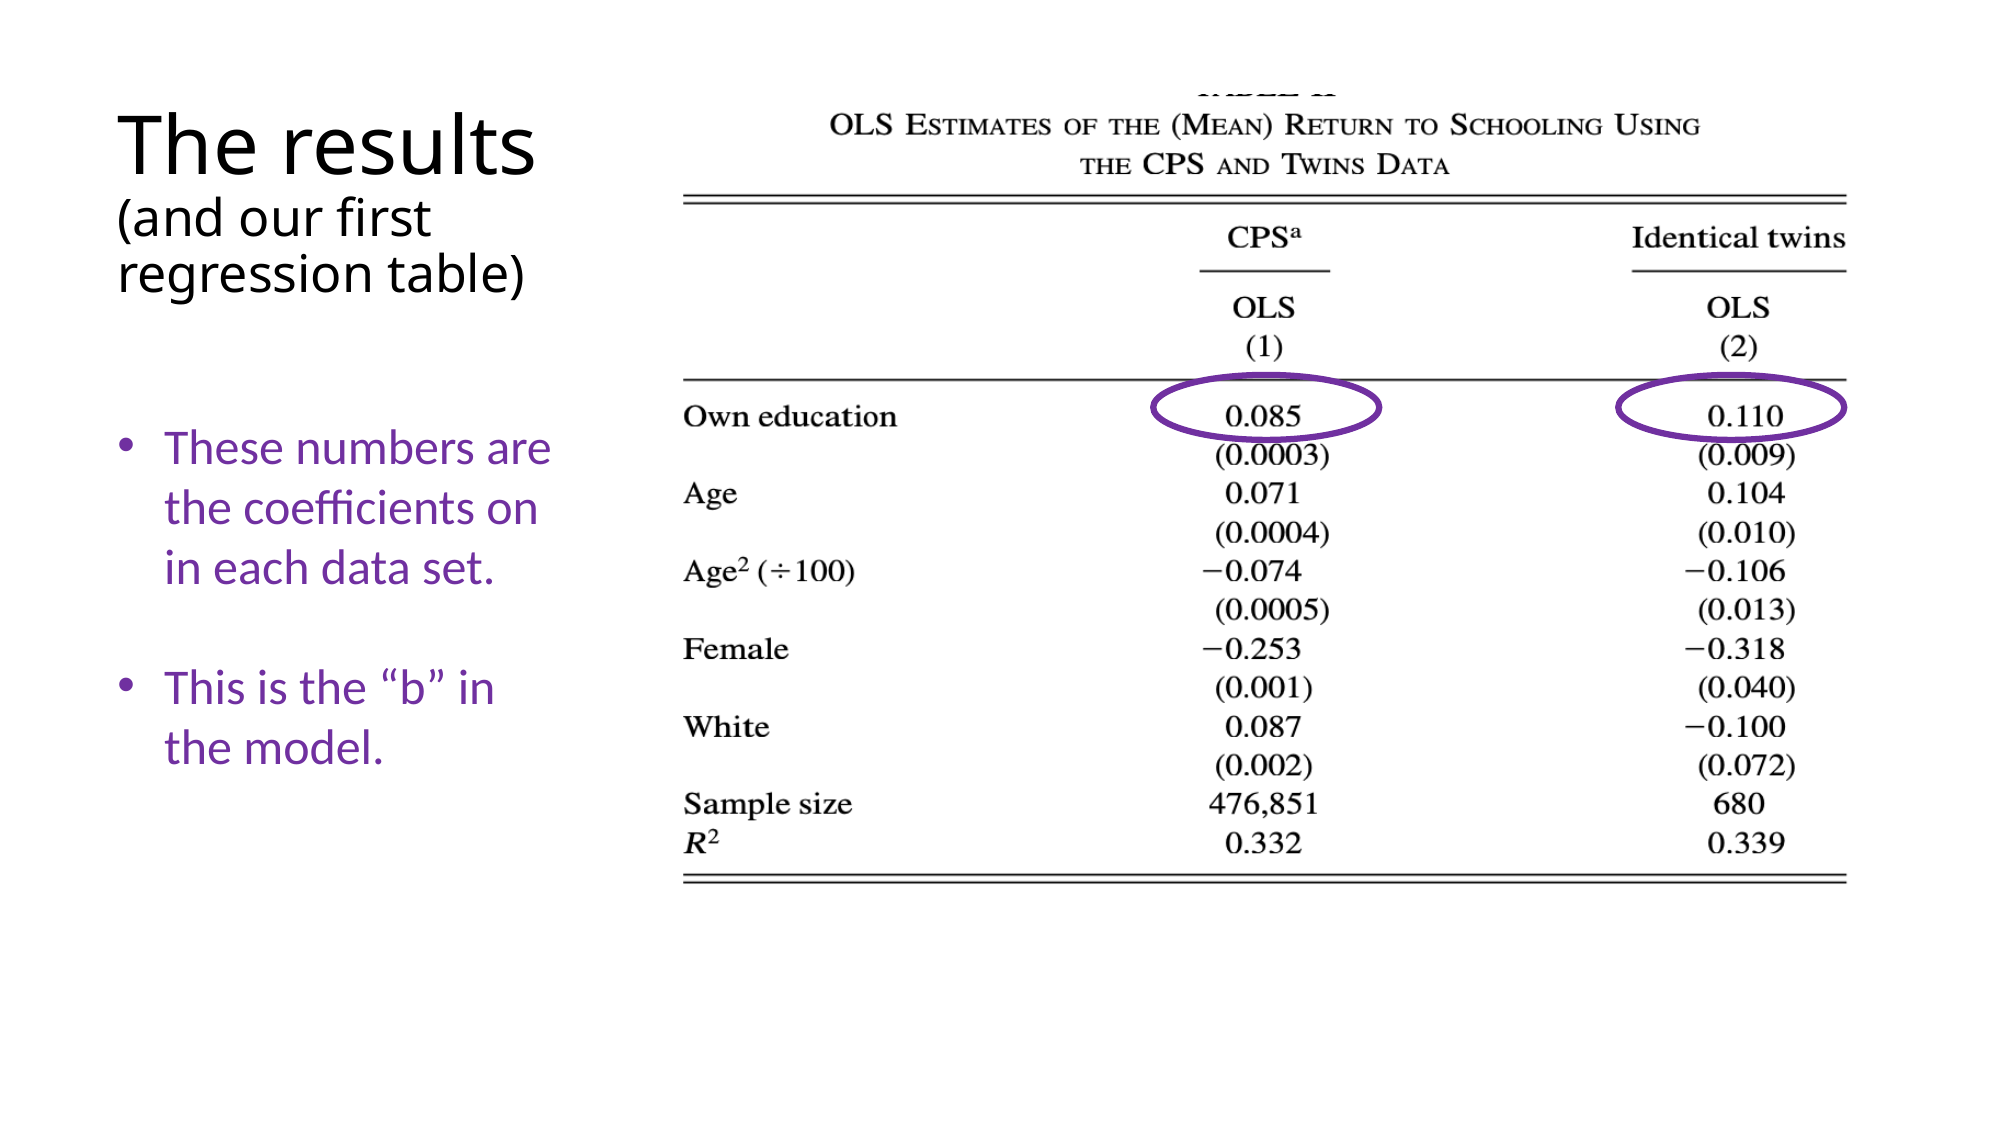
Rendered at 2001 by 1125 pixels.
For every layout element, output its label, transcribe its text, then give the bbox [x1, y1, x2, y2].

title The results (and our first regression table) [102, 94, 593, 313]
picture [635, 94, 1898, 895]
